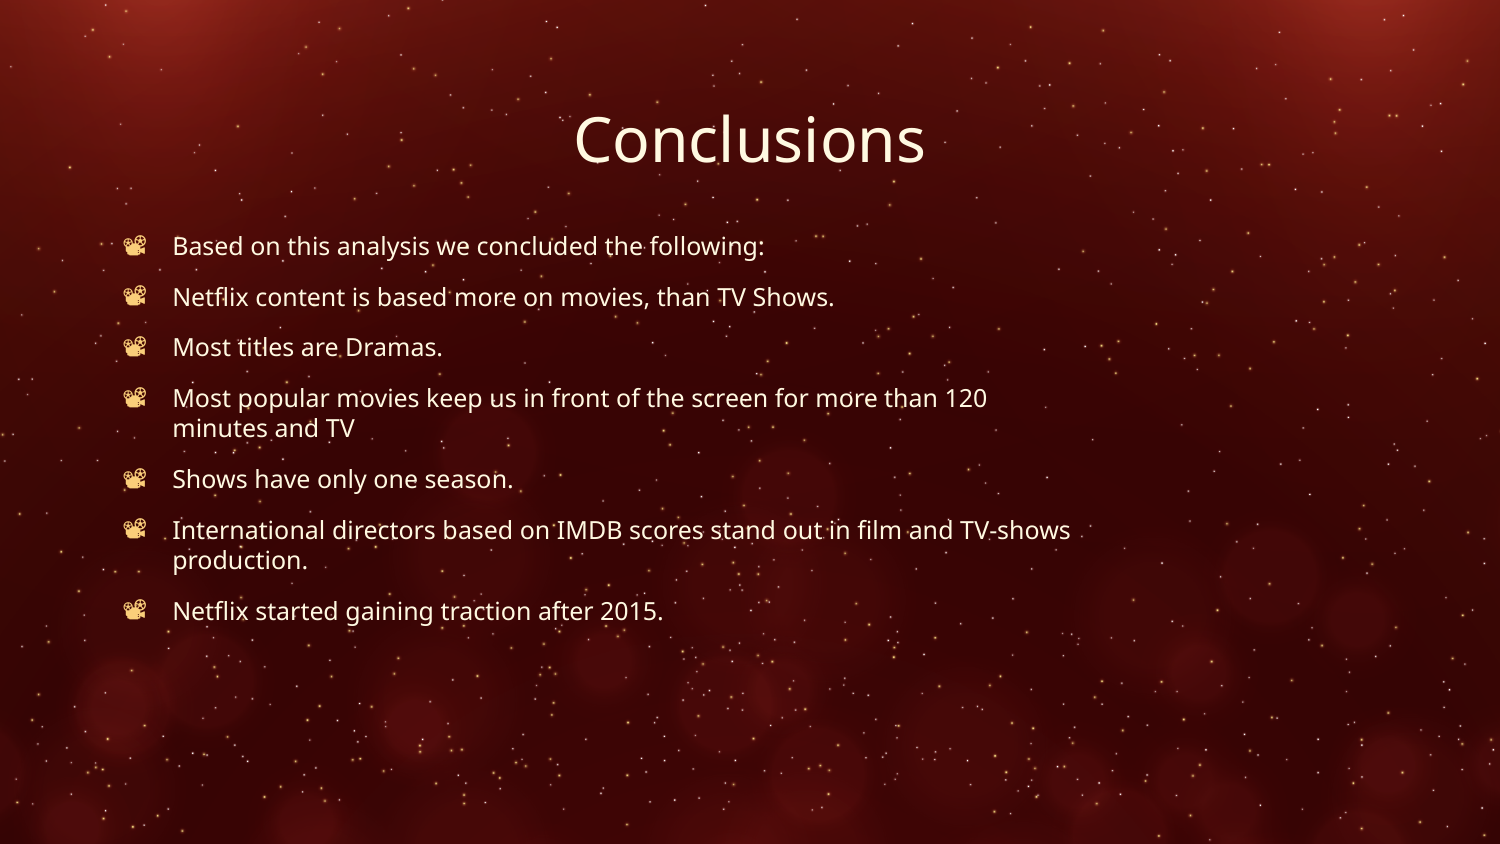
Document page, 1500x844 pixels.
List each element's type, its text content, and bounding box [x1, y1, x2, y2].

text_box Based on this analysis we concluded the following: Netflix content is based more on movies, than TV Shows. Most titles are Dramas. Most popular movies keep us in front of the screen for more than 120 minutes and TV Shows have only one season. International directors based on IMDB scores stand out in film and TV-shows production. Netflix started gaining traction after 2015. [82, 215, 1093, 759]
picture [0, 0, 1500, 844]
title Conclusions [118, 85, 1382, 180]
